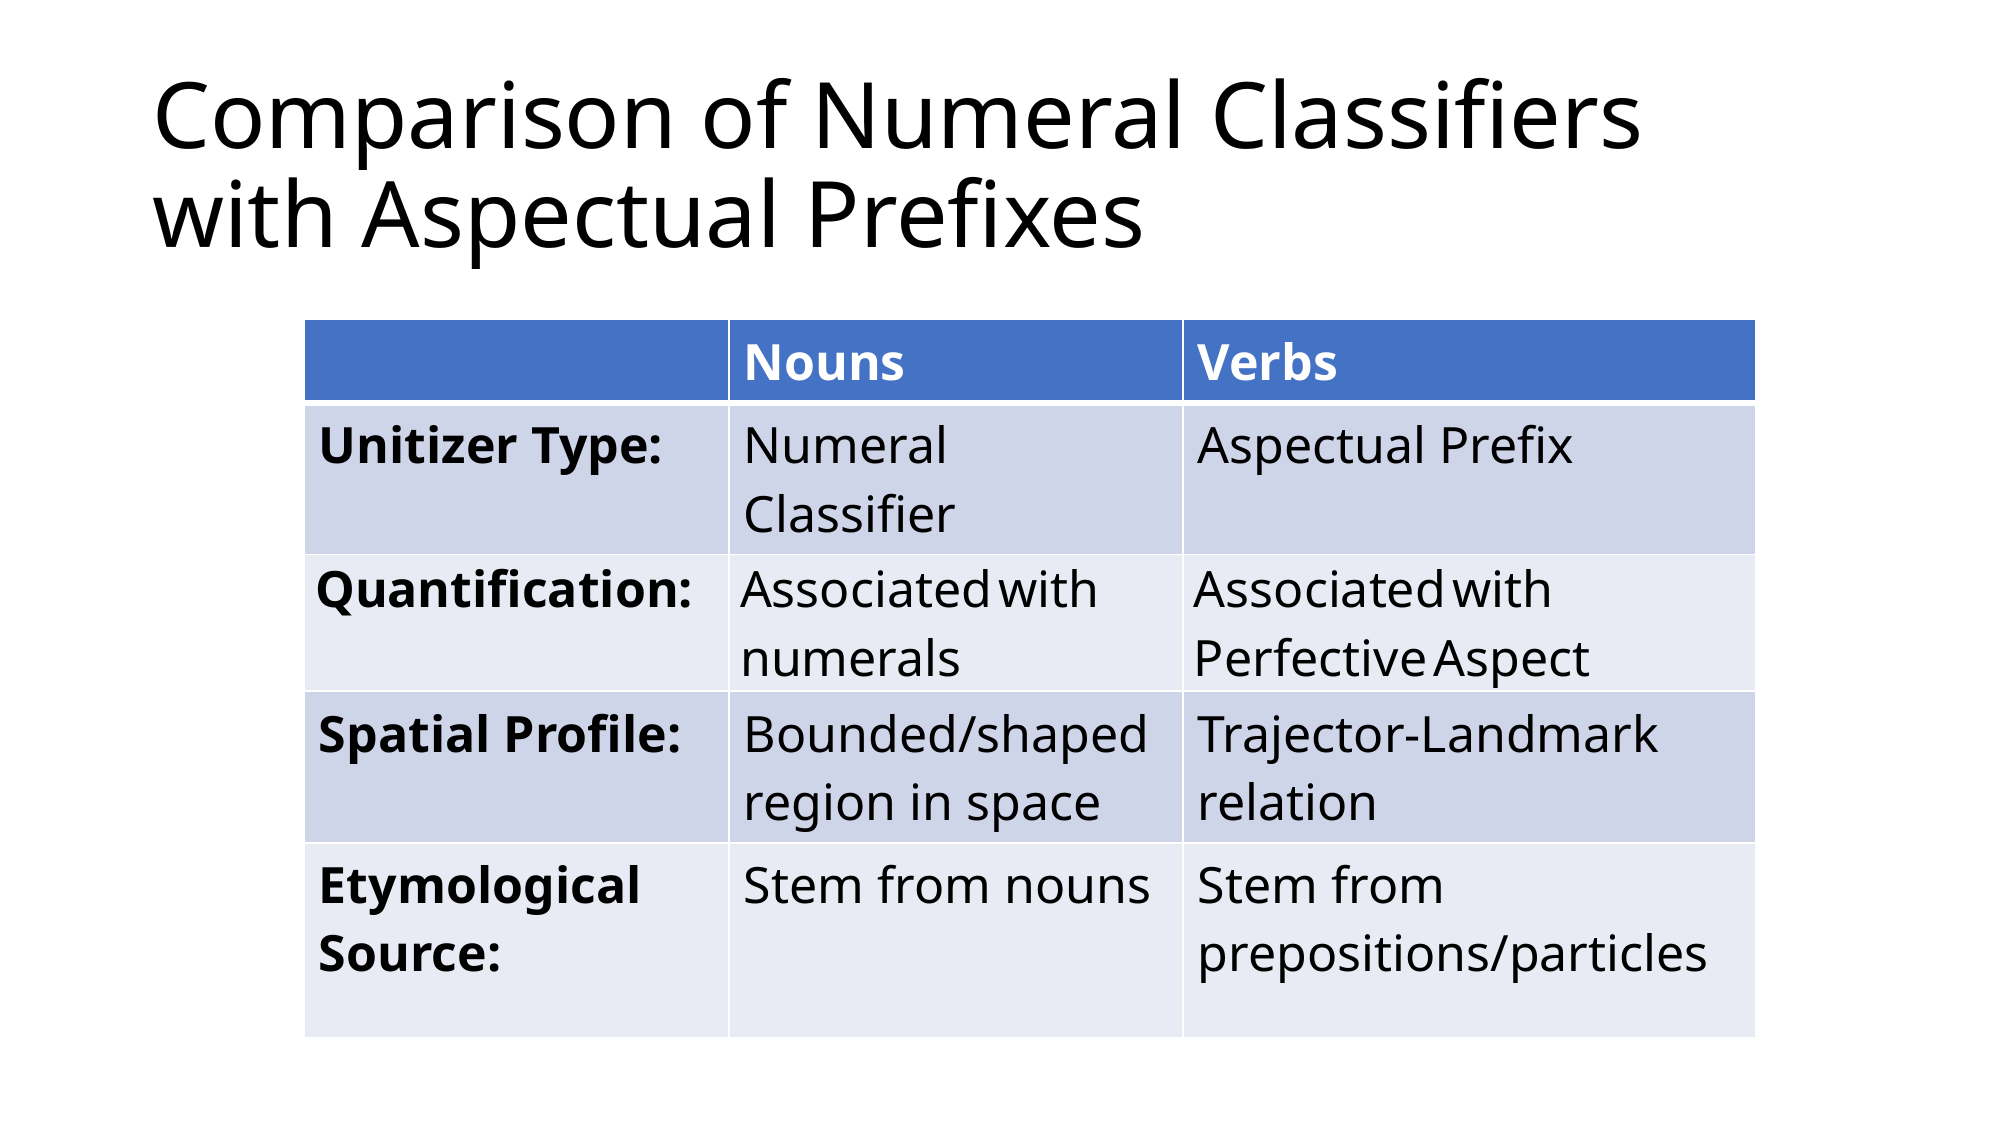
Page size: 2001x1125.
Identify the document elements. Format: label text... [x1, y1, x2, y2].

table_cell Etymological Source: [305, 844, 728, 1037]
table_cell Unitizer Type: [305, 406, 728, 554]
table_header Nouns [730, 320, 1182, 400]
table_header Verbs [1184, 320, 1755, 400]
table_header [305, 320, 728, 400]
table_cell Bounded/shaped region in space [730, 692, 1182, 842]
title Comparison of Numeral Classifiers with Aspectual Prefixes [137, 59, 1863, 278]
table_cell Stem from prepositions/particles [1184, 844, 1755, 1037]
table_cell Numeral Classifier [730, 406, 1182, 554]
table_cell Stem from nouns [730, 844, 1182, 1037]
table_cell Quantification: [305, 555, 728, 690]
table_cell Aspectual Prefix [1184, 406, 1755, 554]
table_cell Associated with Perfective Aspect [1184, 555, 1755, 690]
table_cell Spatial Profile: [305, 692, 728, 842]
table_cell Associated with numerals [730, 555, 1182, 690]
table_cell Trajector-Landmark relation [1184, 692, 1755, 842]
